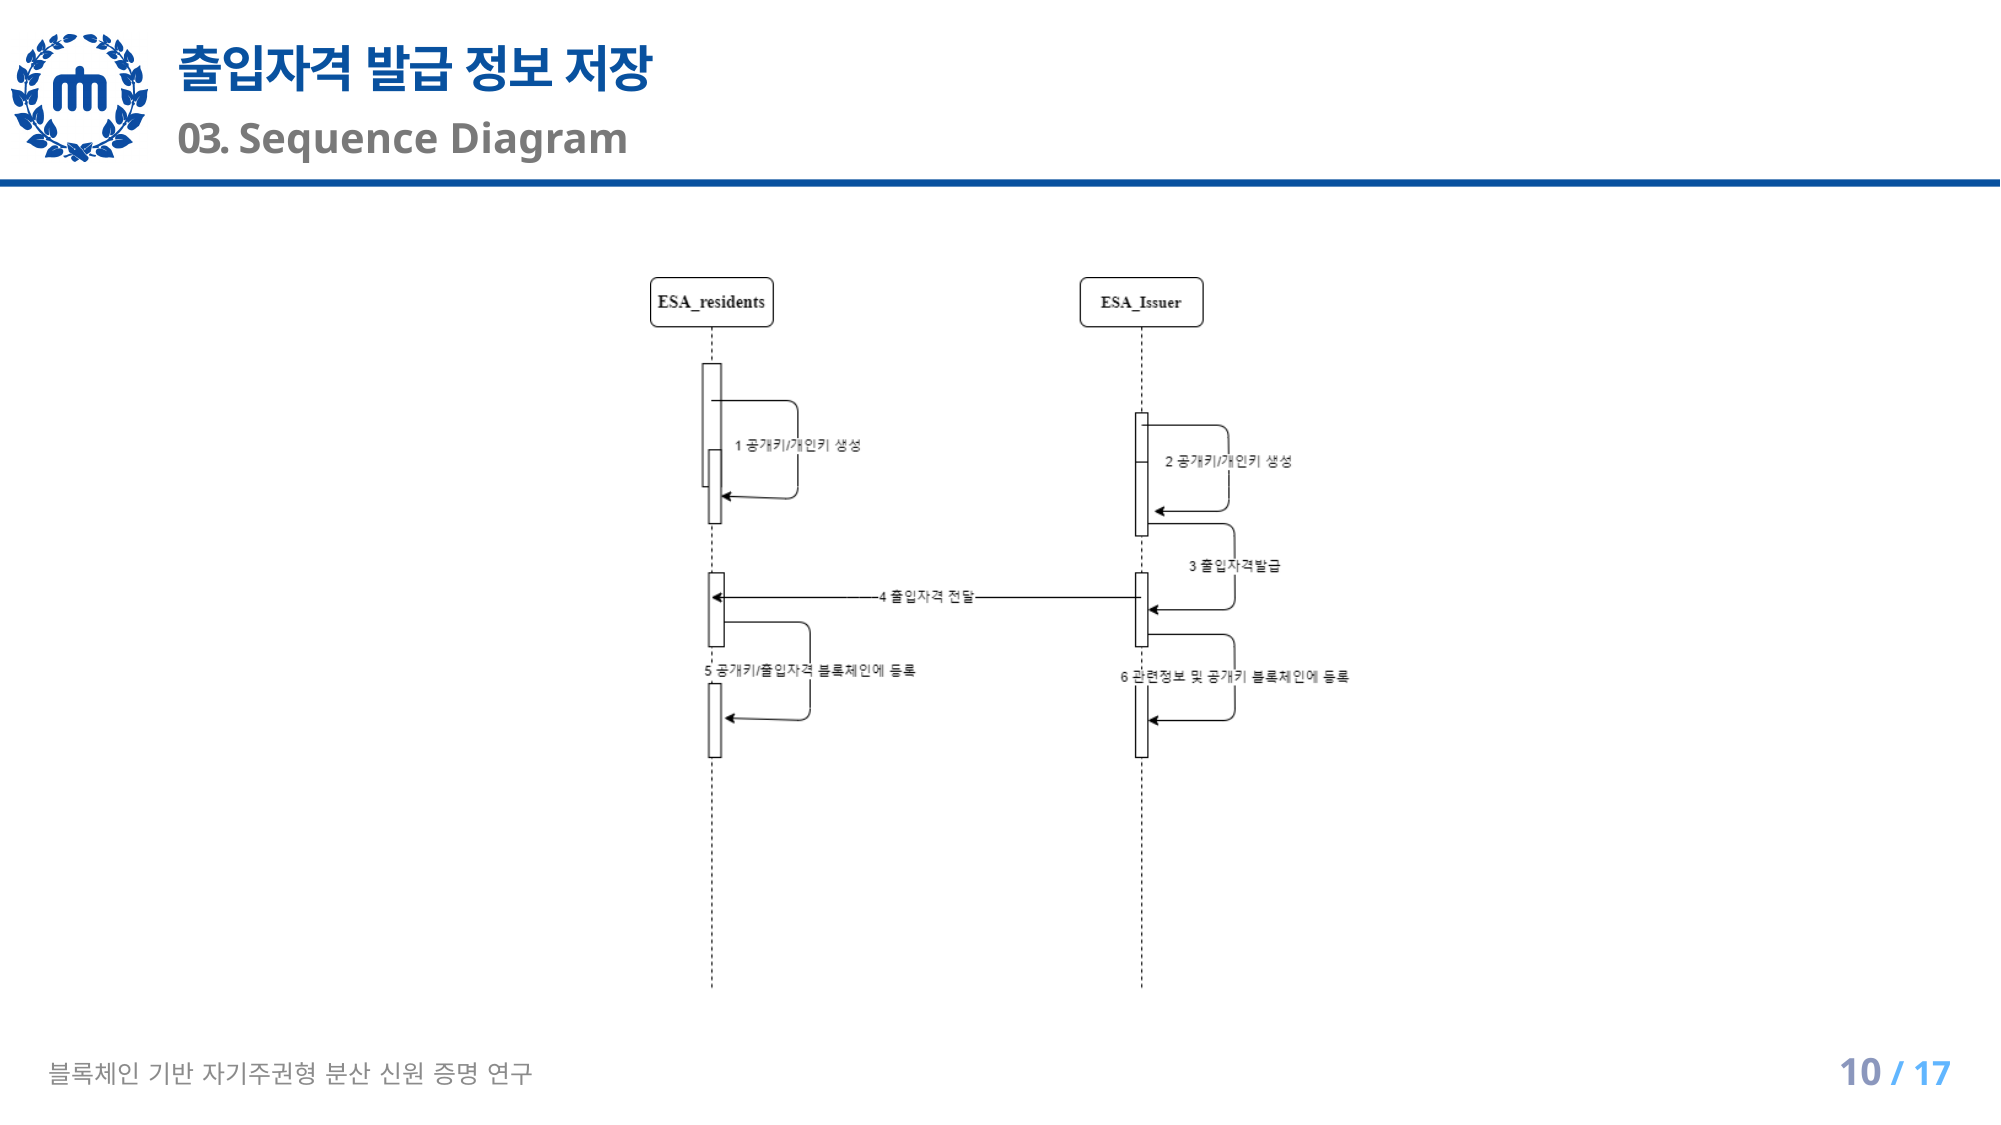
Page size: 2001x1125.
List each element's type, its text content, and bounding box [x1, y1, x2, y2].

picture [11, 32, 148, 163]
slide_number 10 / 17 [1516, 1043, 1967, 1103]
picture [650, 277, 1350, 992]
text_box 출입자격 발급 정보 저장 [162, 29, 1108, 105]
text_box 03. Sequence Diagram [162, 103, 1022, 169]
footer 블록체인 기반 자기주권형 분산 신원 증명 연구 [33, 1043, 922, 1103]
text_box [0, 178, 2000, 188]
